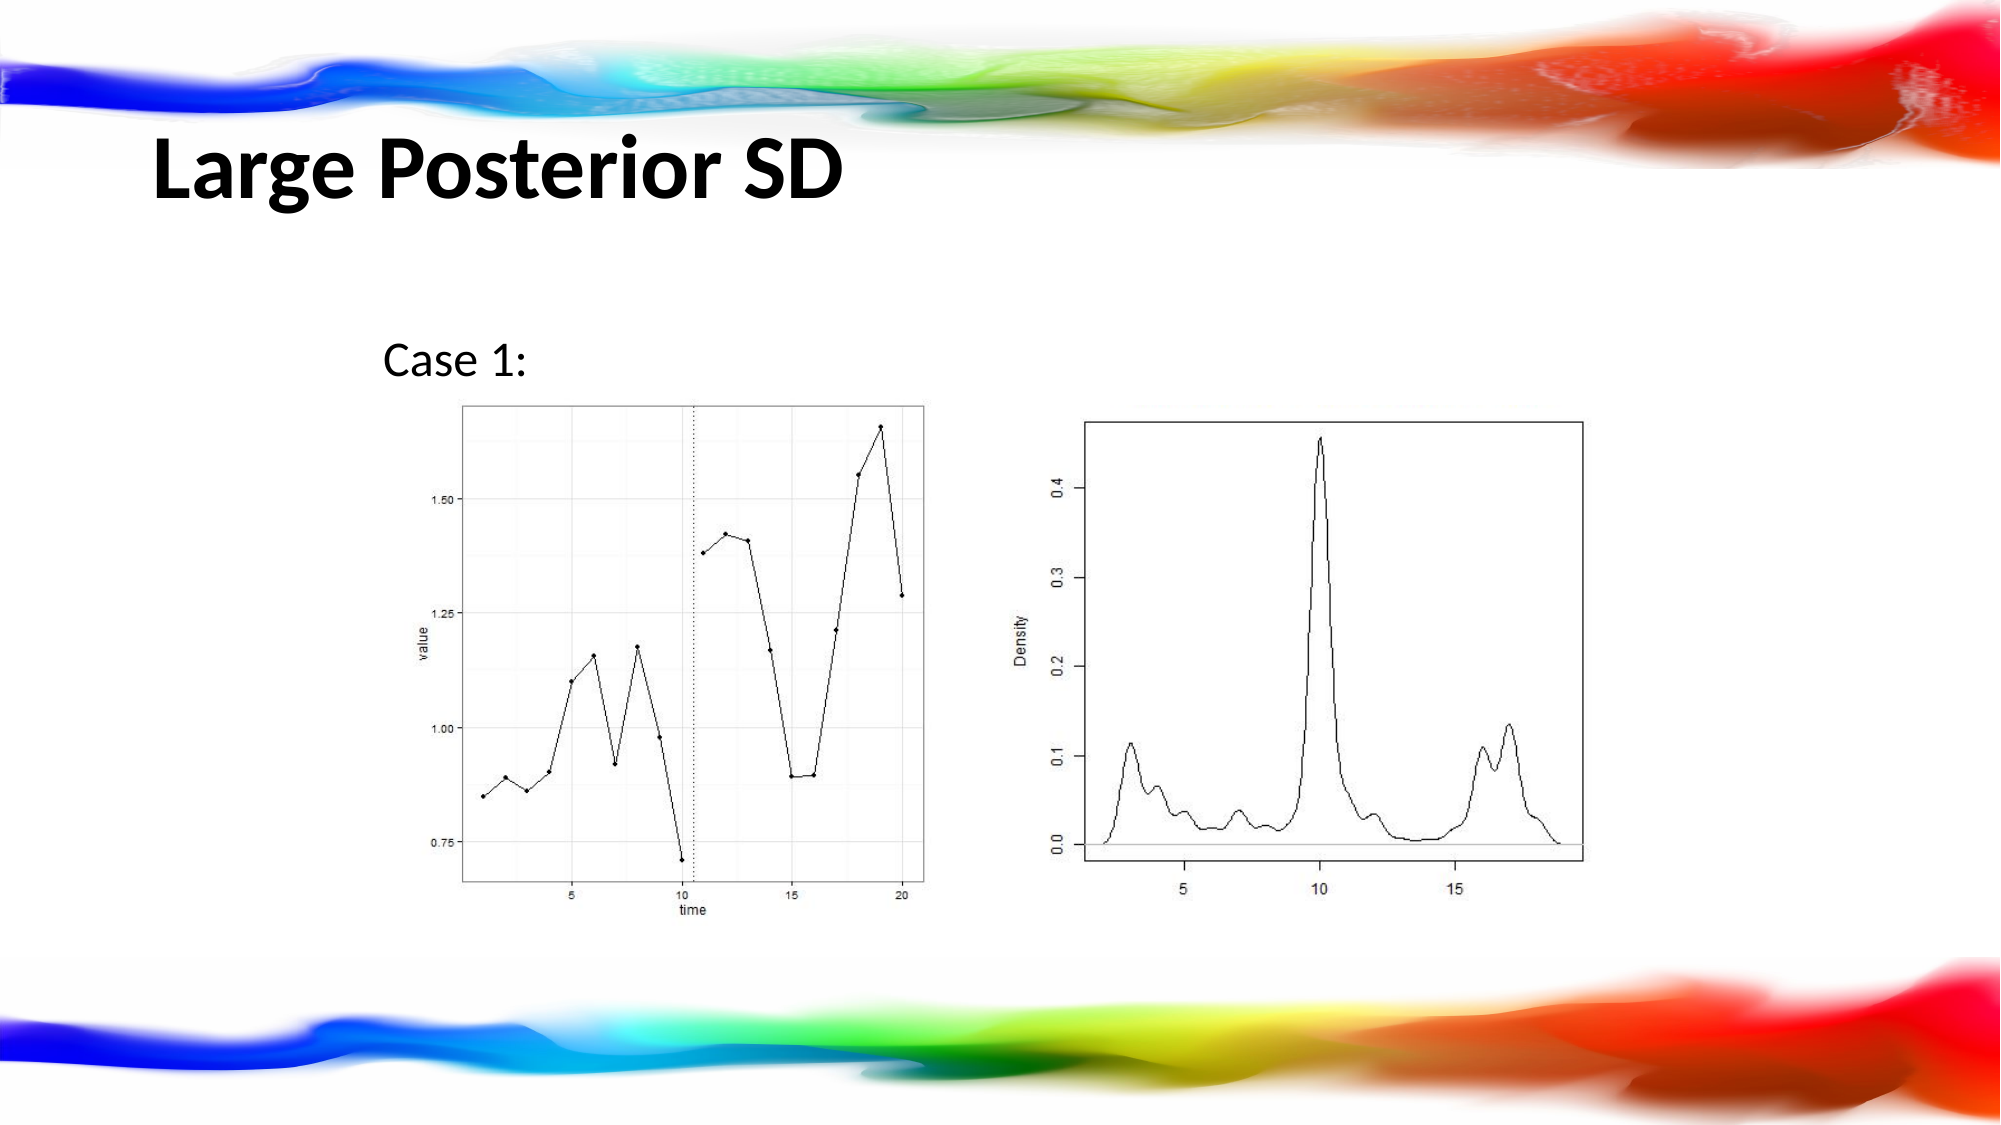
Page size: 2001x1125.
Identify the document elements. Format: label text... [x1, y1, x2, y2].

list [404, 390, 940, 926]
picture [0, 0, 2000, 169]
picture [1009, 405, 1622, 901]
picture [0, 957, 2000, 1125]
title Large Posterior SD [137, 59, 1863, 278]
